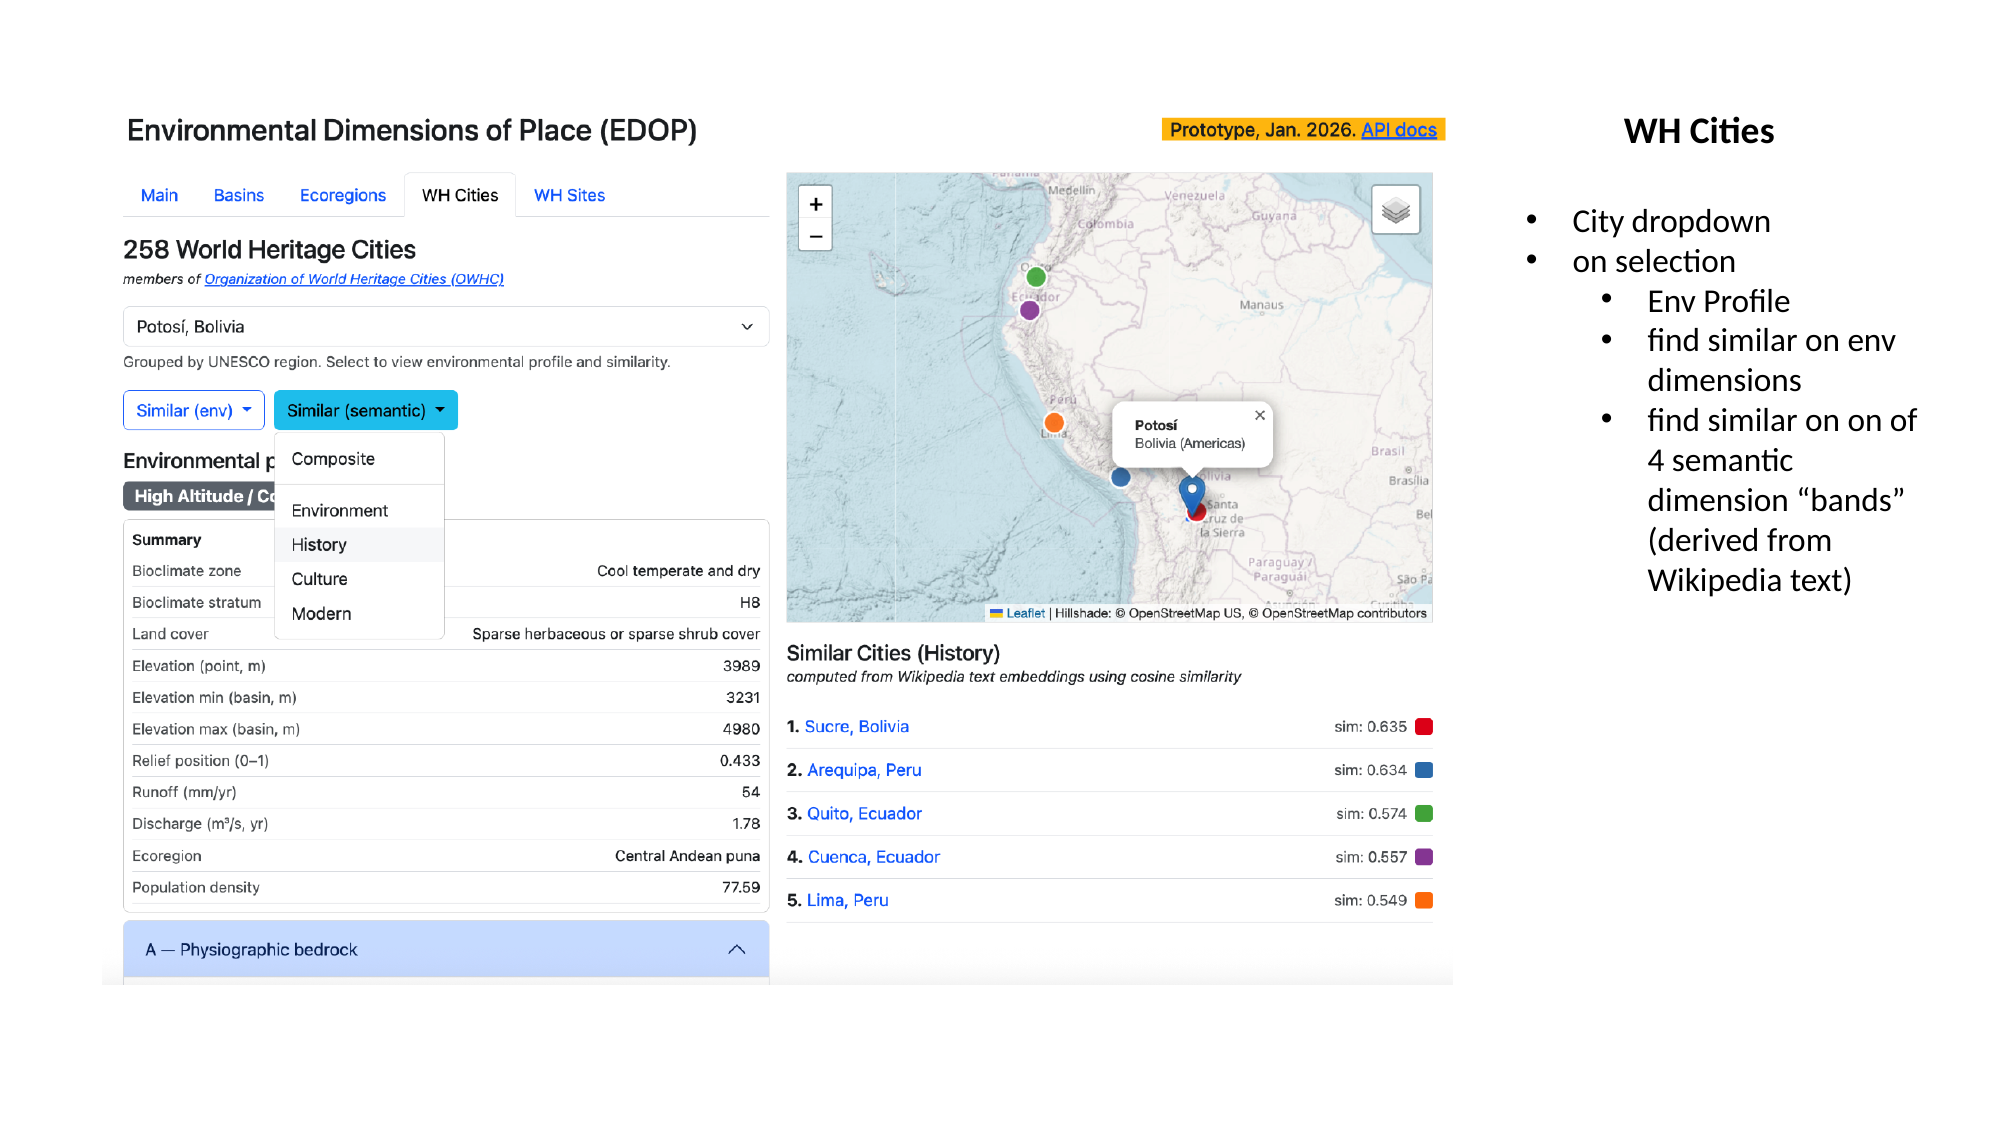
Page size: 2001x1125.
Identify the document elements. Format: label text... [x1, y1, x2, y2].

text_box City dropdown on selection Env Profile find similar on env dimensions find similar on on of 4 semantic dimension “bands” (derived from Wikipedia text) [1510, 191, 1941, 606]
text_box WH Cities [1492, 98, 1906, 159]
picture [102, 98, 1453, 985]
